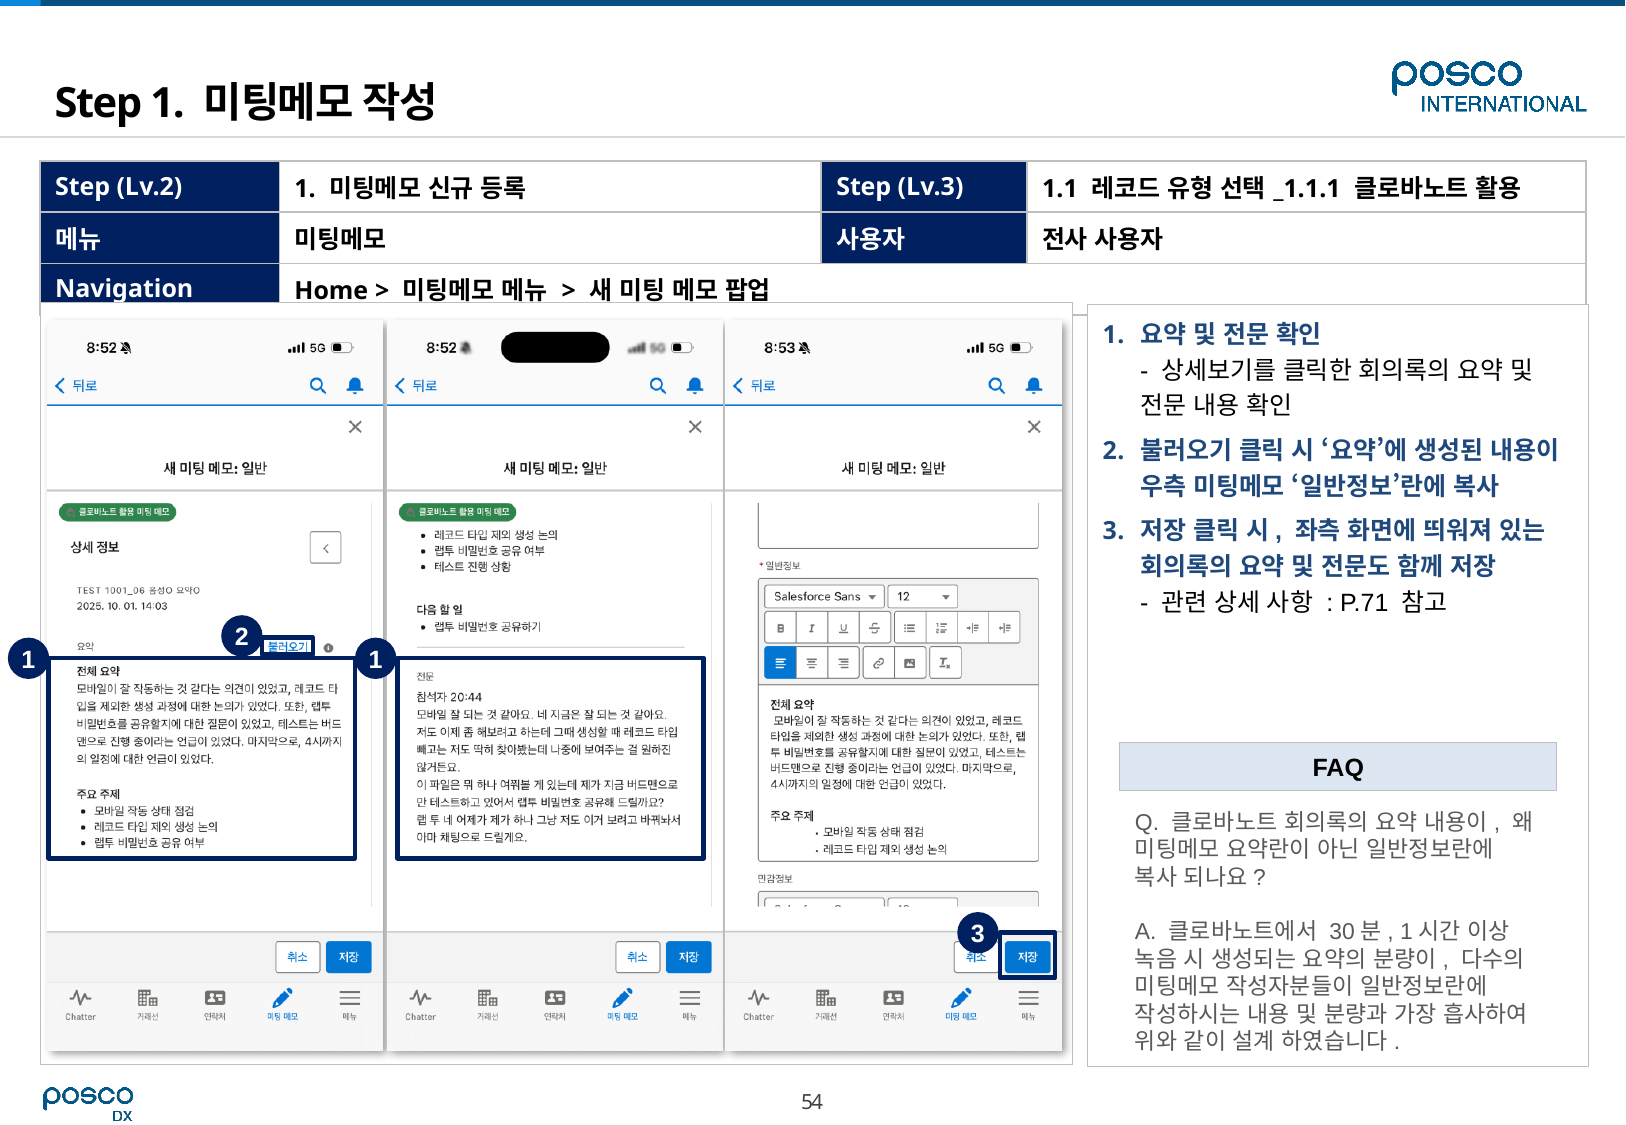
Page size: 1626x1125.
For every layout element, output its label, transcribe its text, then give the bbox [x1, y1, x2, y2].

picture [0, 0, 41, 6]
text_box 요약 및 전문 확인 - 상세보기를 클릭한 회의록의 요약 및 전문 내용 확인 불러오기 클릭 시 ‘요약’에 생성된 내용이 우측 미팅메모 ‘일반정보’란에 복사 저장 클릭 시, 좌측 화면에 띄워져 있는 회의록의 요약 및 전문도 함께 저장 - 관련 상세 사항 : P.71 참고 [1087, 304, 1589, 1067]
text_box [1119, 742, 1557, 950]
table_cell 사용자 [822, 213, 1026, 263]
text_box 1 [383, 639, 387, 678]
text_box [40, 302, 1073, 1065]
table_cell 전사 사용자 [1028, 213, 1585, 263]
table_header Step (Lv.2) [41, 162, 279, 211]
text_box Step 1. 미팅메모 작성 [39, 68, 685, 115]
table_header 2. 이메일 및 알림 메시지 발송 [48, 321, 1069, 1058]
table_cell Home > 미팅메모 메뉴 > 새 미팅 메모 팝업 [280, 264, 1585, 314]
picture [387, 320, 723, 1051]
table_cell 미팅메모 [280, 213, 820, 263]
table_cell 메뉴 [41, 213, 279, 263]
table_header Step (Lv.3) [822, 162, 1026, 211]
table_header 1.1 레코드 유형 선택_1.1.1 클로바노트 활용 [1028, 162, 1585, 211]
picture [725, 320, 1062, 1051]
picture [1391, 59, 1587, 113]
table_cell Navigation [41, 264, 279, 302]
text_box 1 [7, 637, 47, 679]
table_header 1. 미팅메모 신규 등록 [280, 162, 820, 211]
picture [43, 1087, 133, 1121]
picture [47, 320, 383, 1051]
